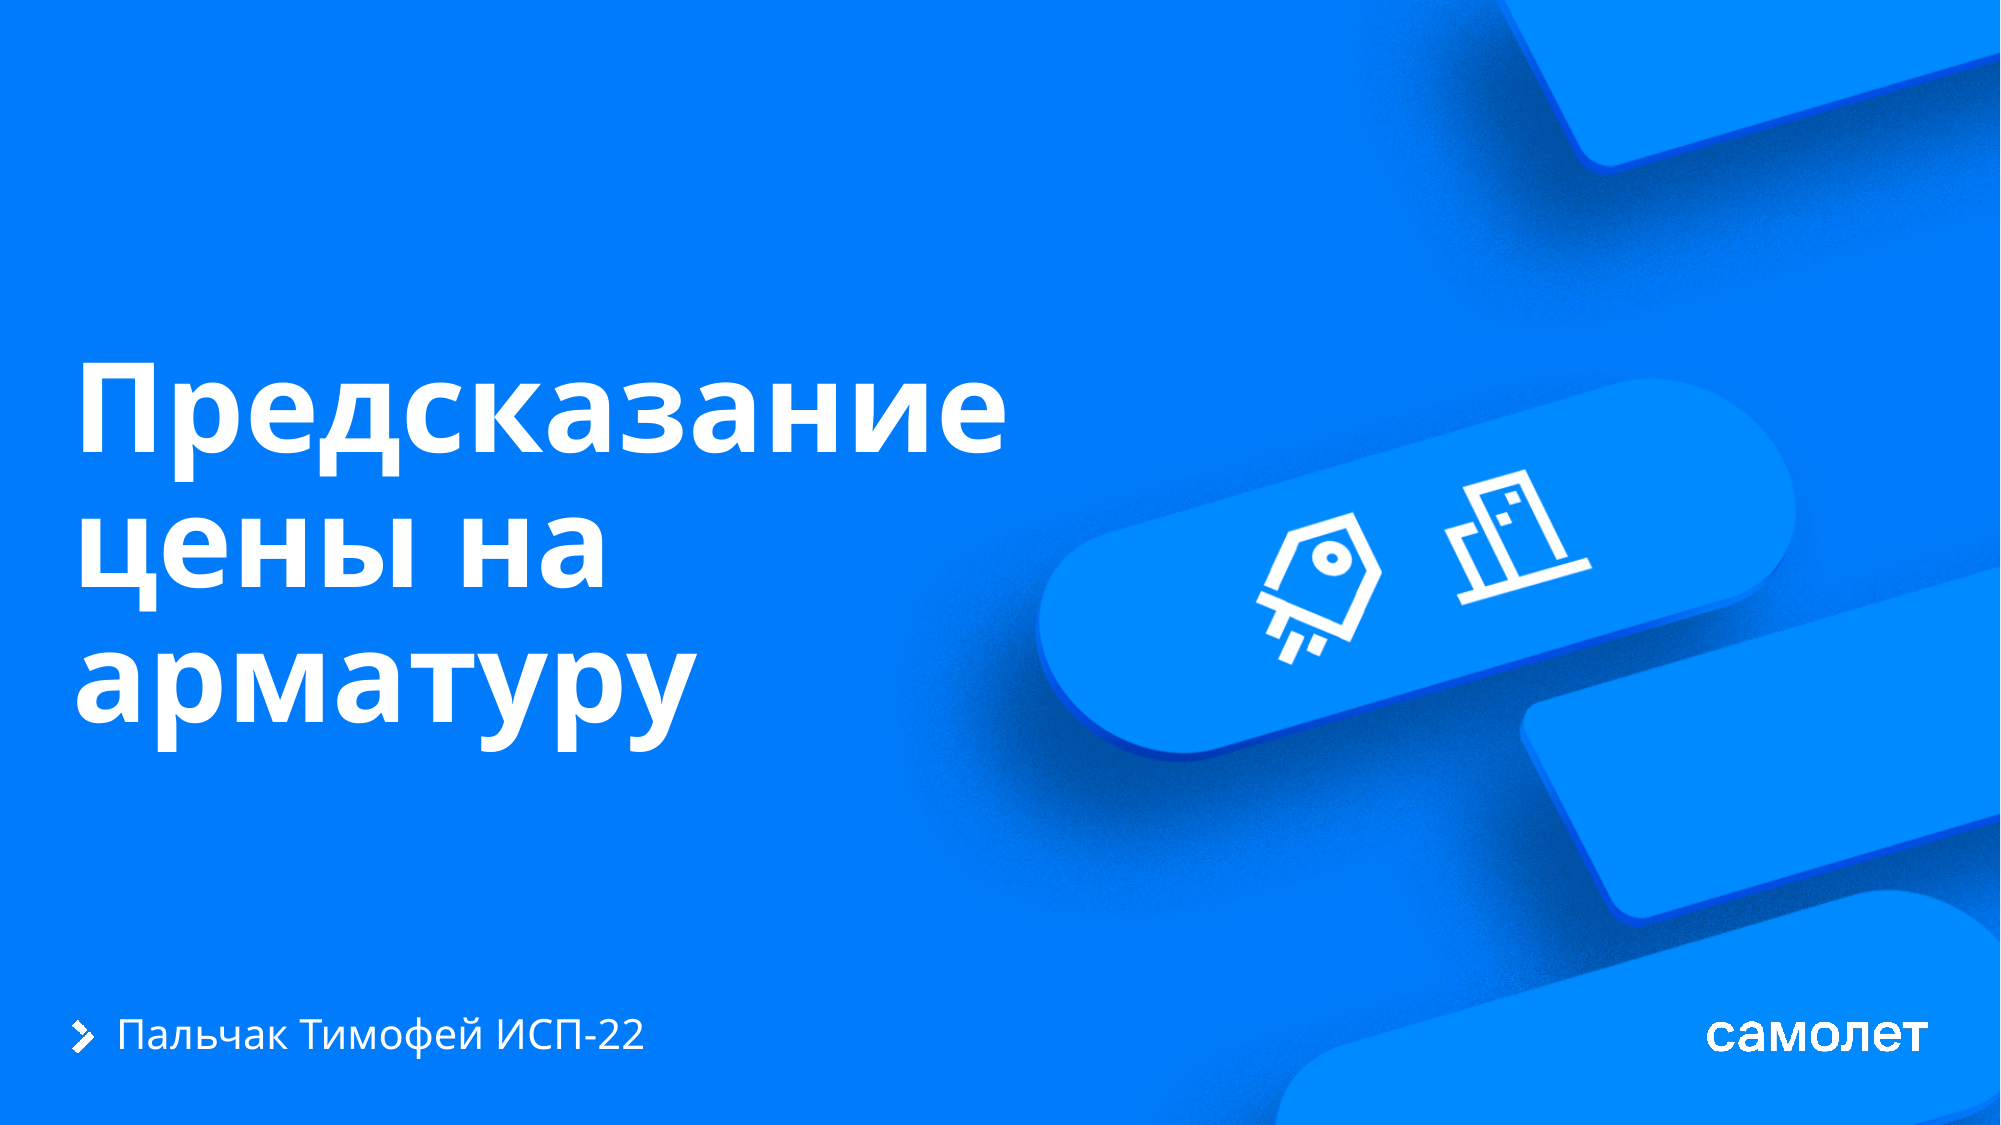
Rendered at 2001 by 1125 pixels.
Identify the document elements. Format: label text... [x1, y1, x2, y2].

text_box Пальчак Тимофей ИСП-22 [101, 1013, 661, 1066]
picture [0, 0, 2001, 1125]
title Предсказание цены на арматуру [72, 344, 1099, 1067]
